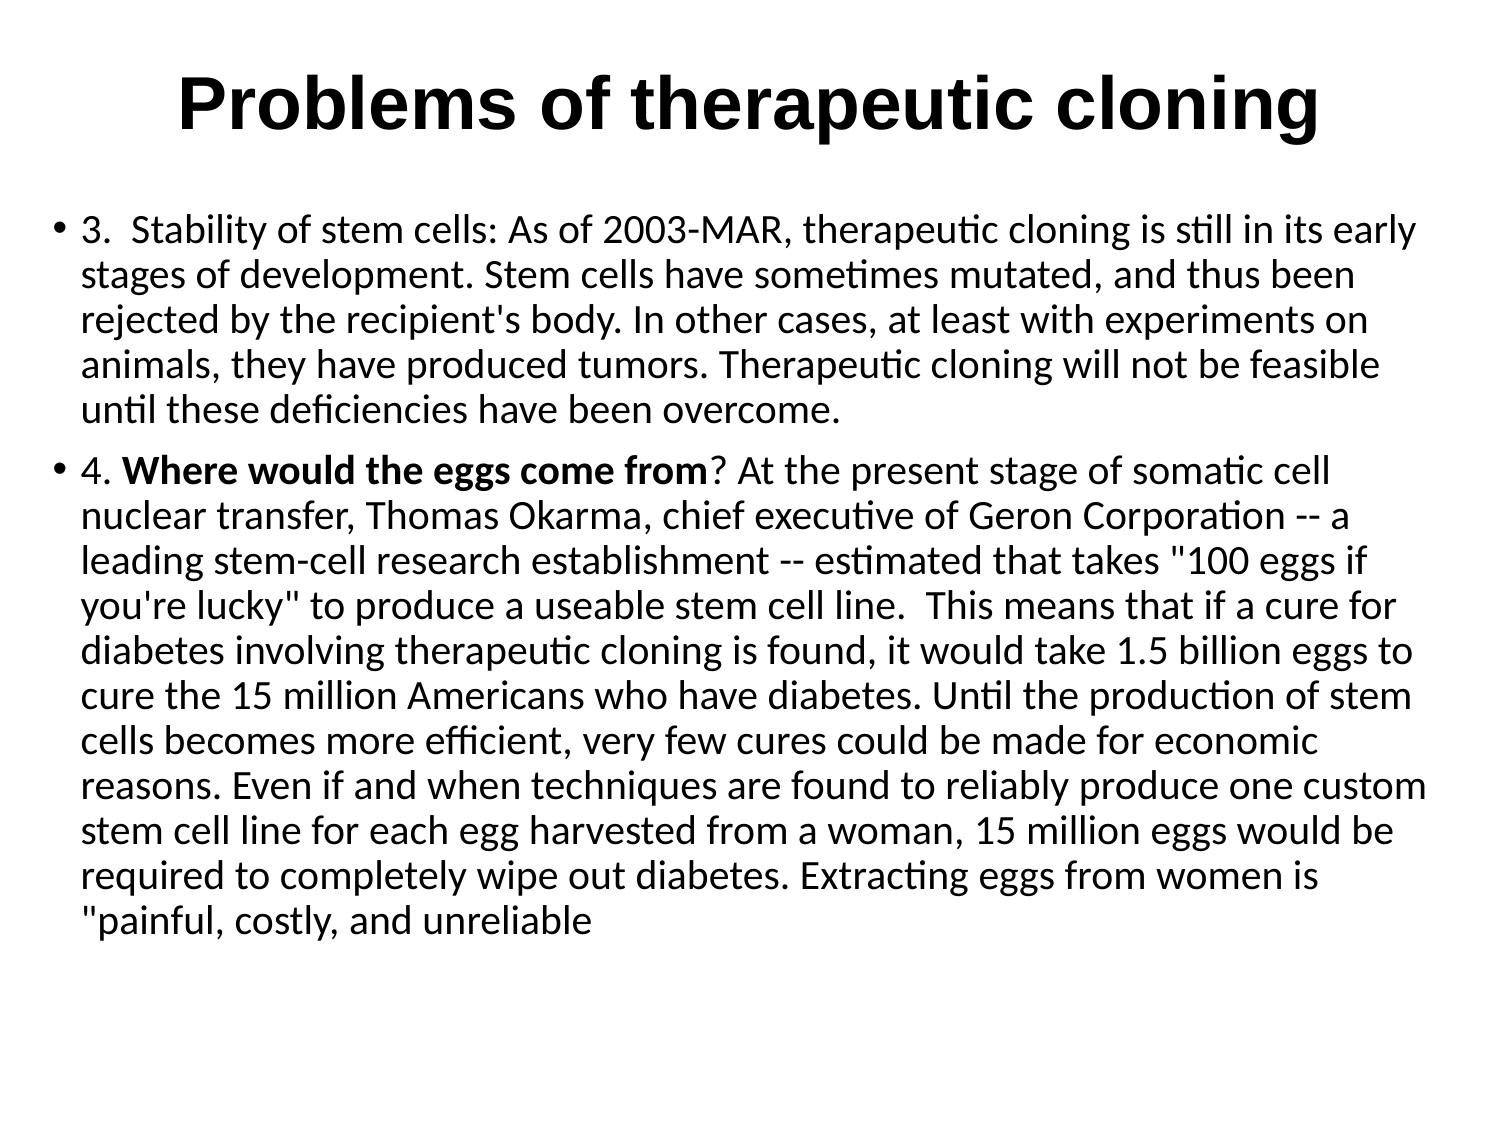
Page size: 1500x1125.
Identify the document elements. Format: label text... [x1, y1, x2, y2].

title Problems of therapeutic cloning [75, 14, 1425, 196]
list 3. Stability of stem cells: As of 2003-MAR, therapeutic cloning is still in its early stages of development. Stem cells have sometimes mutated, and thus been rejected by the recipient's body. In other cases, at least with experiments on animals, they have produced tumors. Therapeutic cloning will not be feasible until these deficiencies have been overcome. 4. Where would the eggs come from? At the present stage of somatic cell nuclear transfer, Thomas Okarma, chief executive of Geron Corporation -- a leading stem-cell research establishment -- estimated that takes "100 eggs if you're lucky" to produce a useable stem cell line. This means that if a cure for diabetes involving therapeutic cloning is found, it would take 1.5 billion eggs to cure the 15 million Americans who have diabetes. Until the production of stem cells becomes more efficient, very few cures could be made for economic reasons. Even if and when techniques are found to reliably produce one custom stem cell line for each egg harvested from a woman, 15 million eggs would be required to completely wipe out diabetes. Extracting eggs from women is "painful, costly, and unreliable [37, 200, 1463, 1125]
